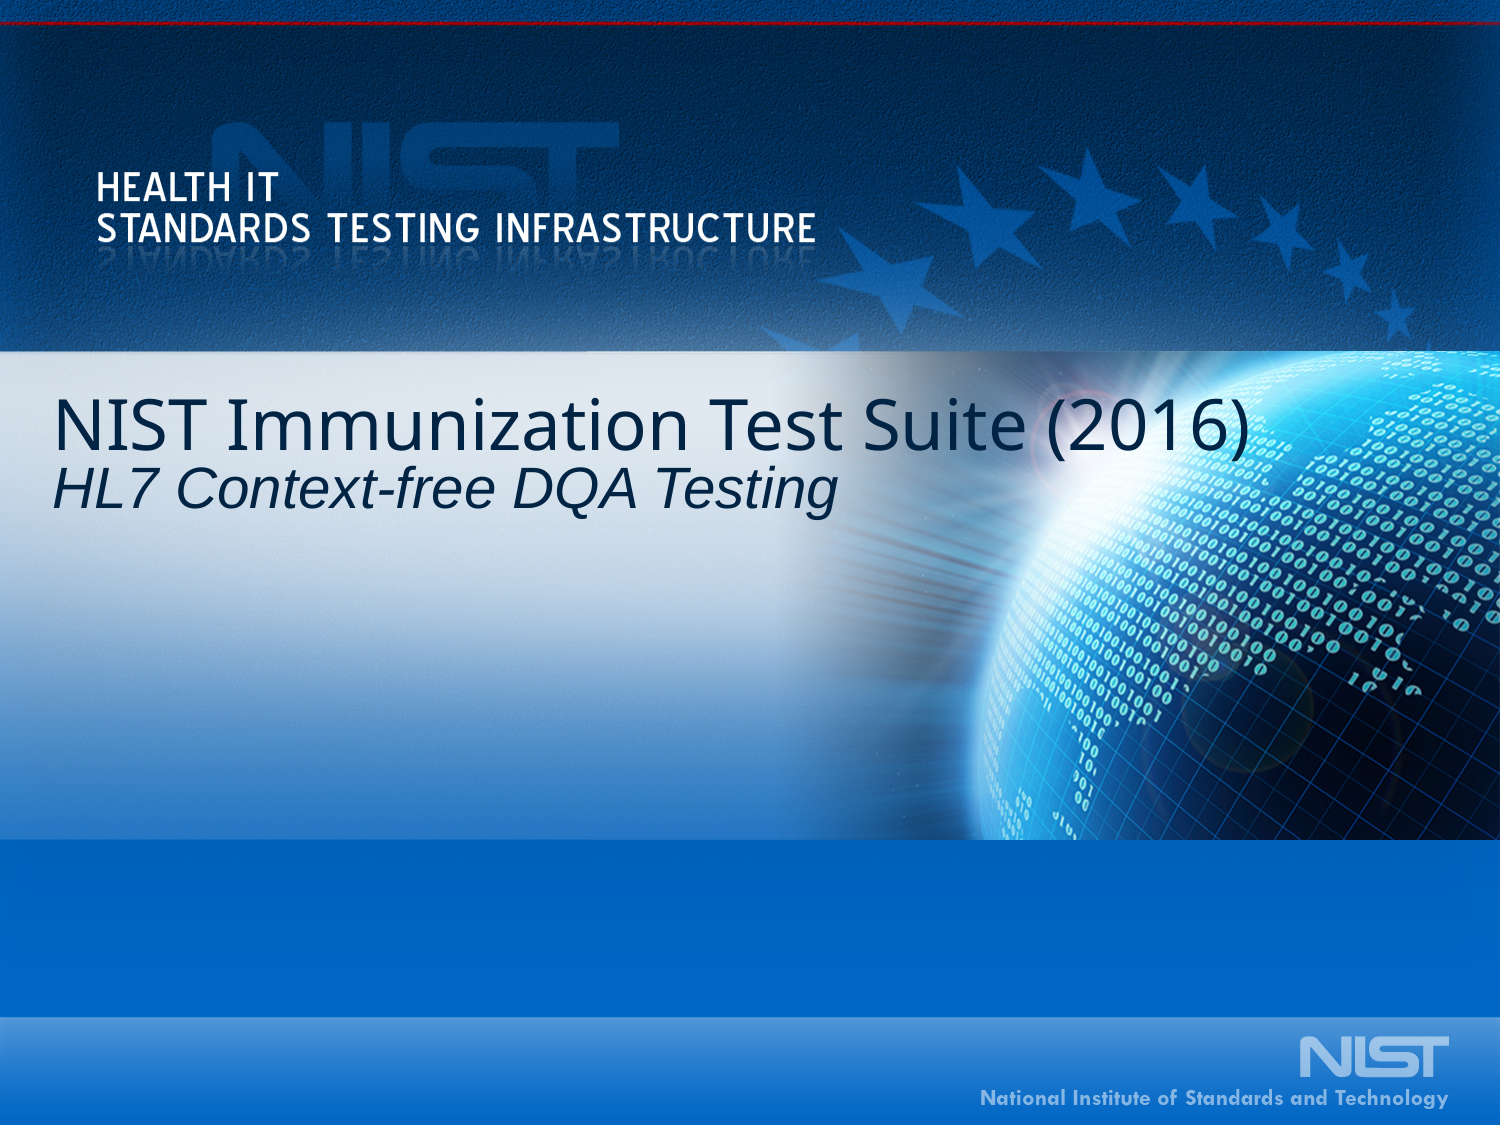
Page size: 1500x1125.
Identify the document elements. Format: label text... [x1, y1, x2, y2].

picture [1449, 426, 1459, 433]
picture [1432, 412, 1445, 418]
picture [1424, 432, 1433, 438]
picture [1419, 408, 1431, 414]
text_box NIST Immunization Test Suite (2016) HL7 Context-free DQA Testing [37, 388, 581, 576]
picture [1421, 397, 1443, 408]
picture [1435, 422, 1448, 430]
picture [1433, 392, 1442, 397]
picture [1397, 412, 1409, 418]
picture [1410, 415, 1420, 421]
picture [1395, 424, 1407, 432]
picture [1385, 411, 1396, 415]
picture [1372, 417, 1389, 425]
picture [0, 0, 1500, 1125]
picture [1447, 415, 1457, 421]
picture [1386, 421, 1395, 428]
picture [1409, 428, 1421, 435]
picture [1374, 429, 1385, 436]
picture [1444, 402, 1457, 409]
picture [1409, 405, 1418, 411]
picture [1422, 418, 1434, 425]
picture [1386, 432, 1396, 439]
picture [1362, 439, 1372, 447]
picture [1472, 423, 1493, 430]
